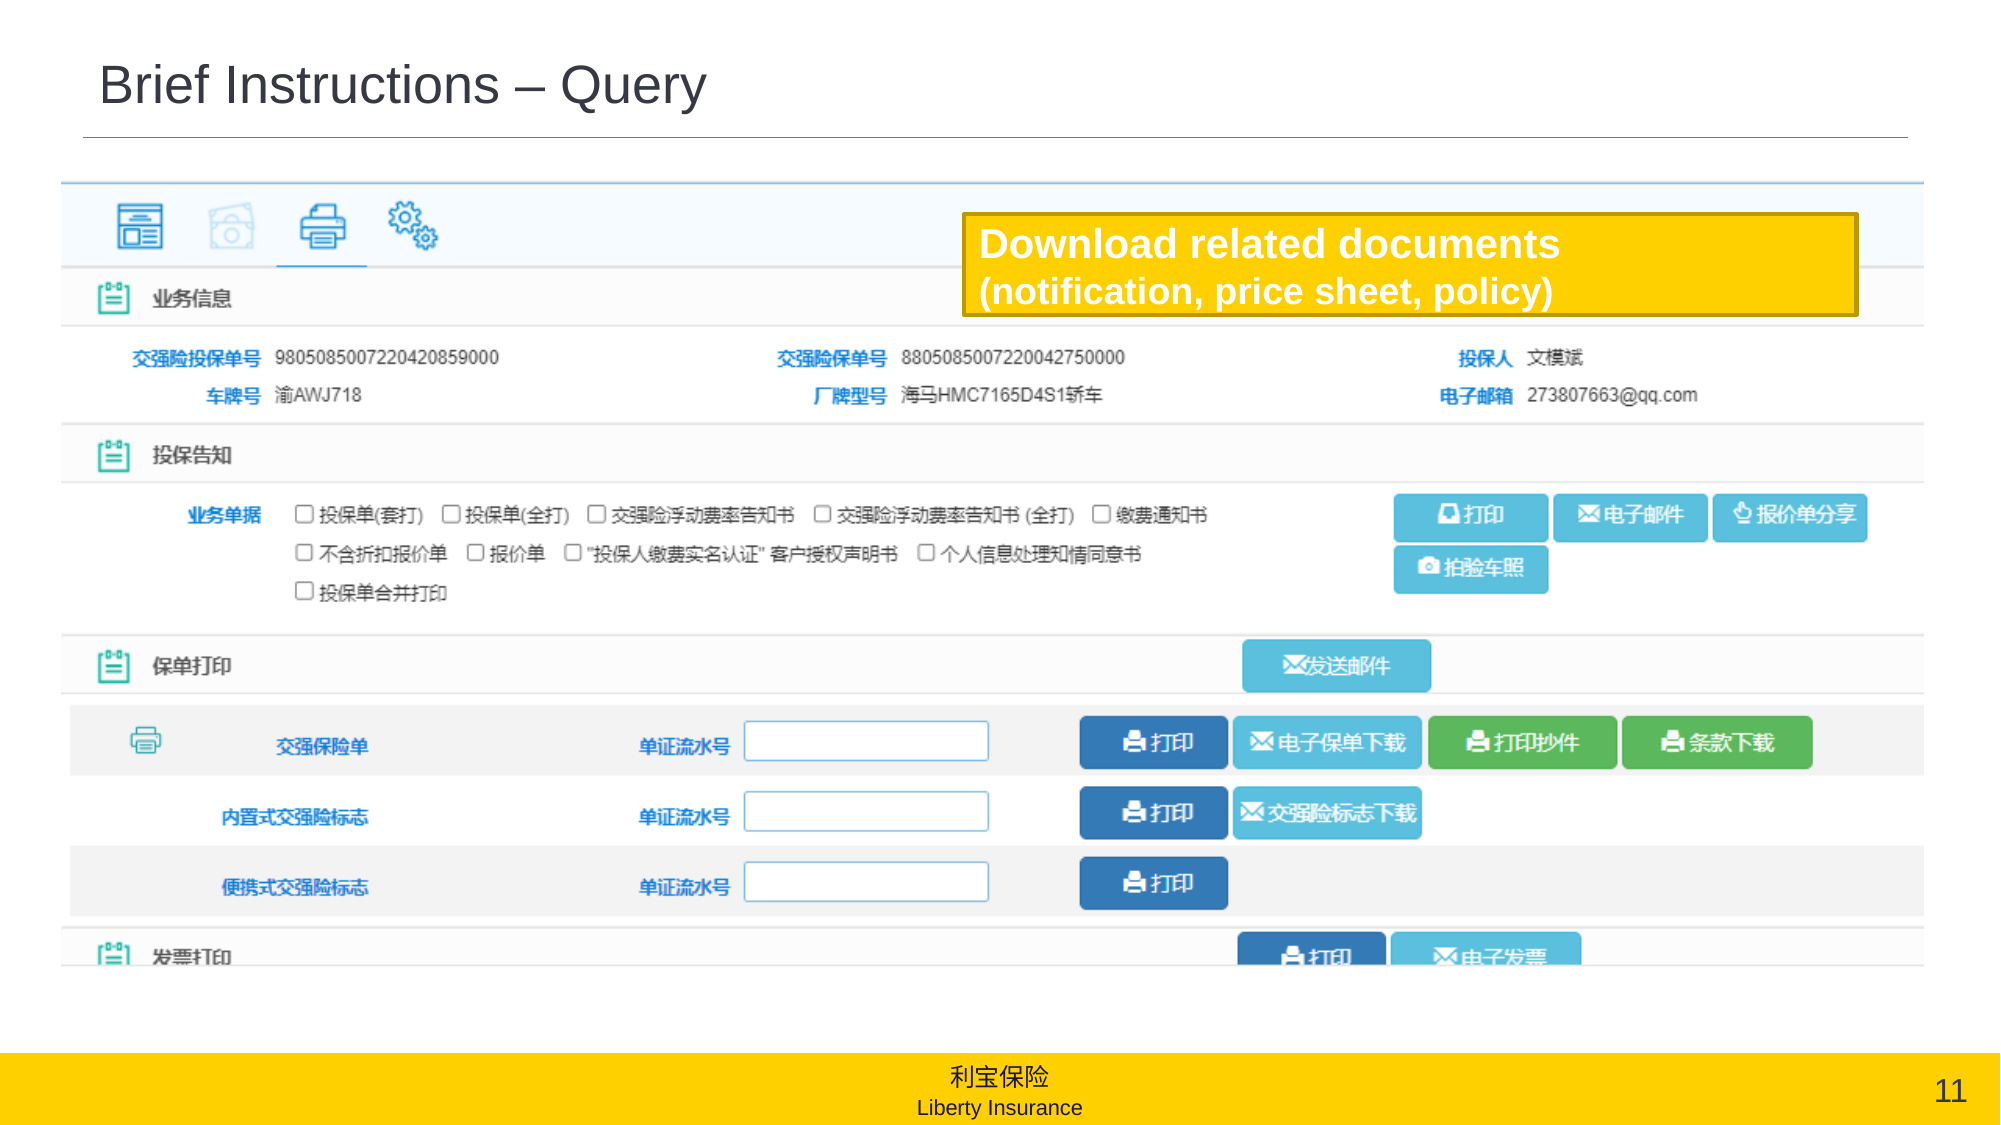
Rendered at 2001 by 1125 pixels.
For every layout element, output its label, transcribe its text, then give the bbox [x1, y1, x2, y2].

slide_number 11 [1833, 1070, 1984, 1108]
picture [60, 175, 1924, 979]
title Brief Instructions – Query [84, 42, 1901, 123]
